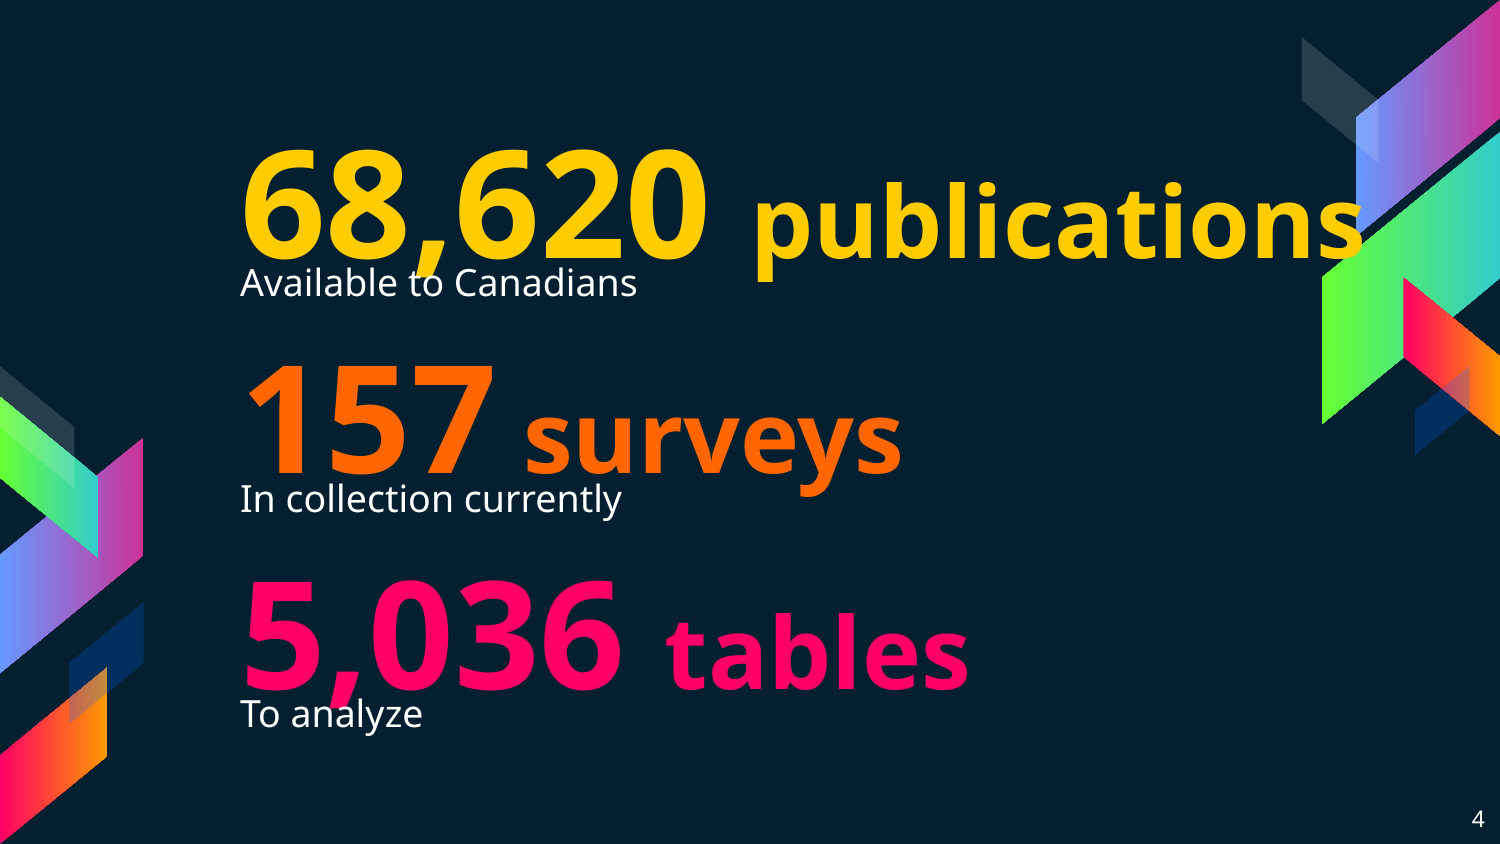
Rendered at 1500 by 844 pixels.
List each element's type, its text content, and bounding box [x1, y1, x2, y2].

title 157 surveys [225, 371, 1215, 459]
subtitle Available to Canadians [225, 244, 1215, 320]
title 5,036 tables [225, 587, 1215, 675]
subtitle To analyze [225, 675, 1215, 752]
slide_number 4 [1403, 789, 1500, 844]
subtitle In collection currently [225, 459, 1215, 536]
title 68,620 publications [225, 156, 1404, 304]
